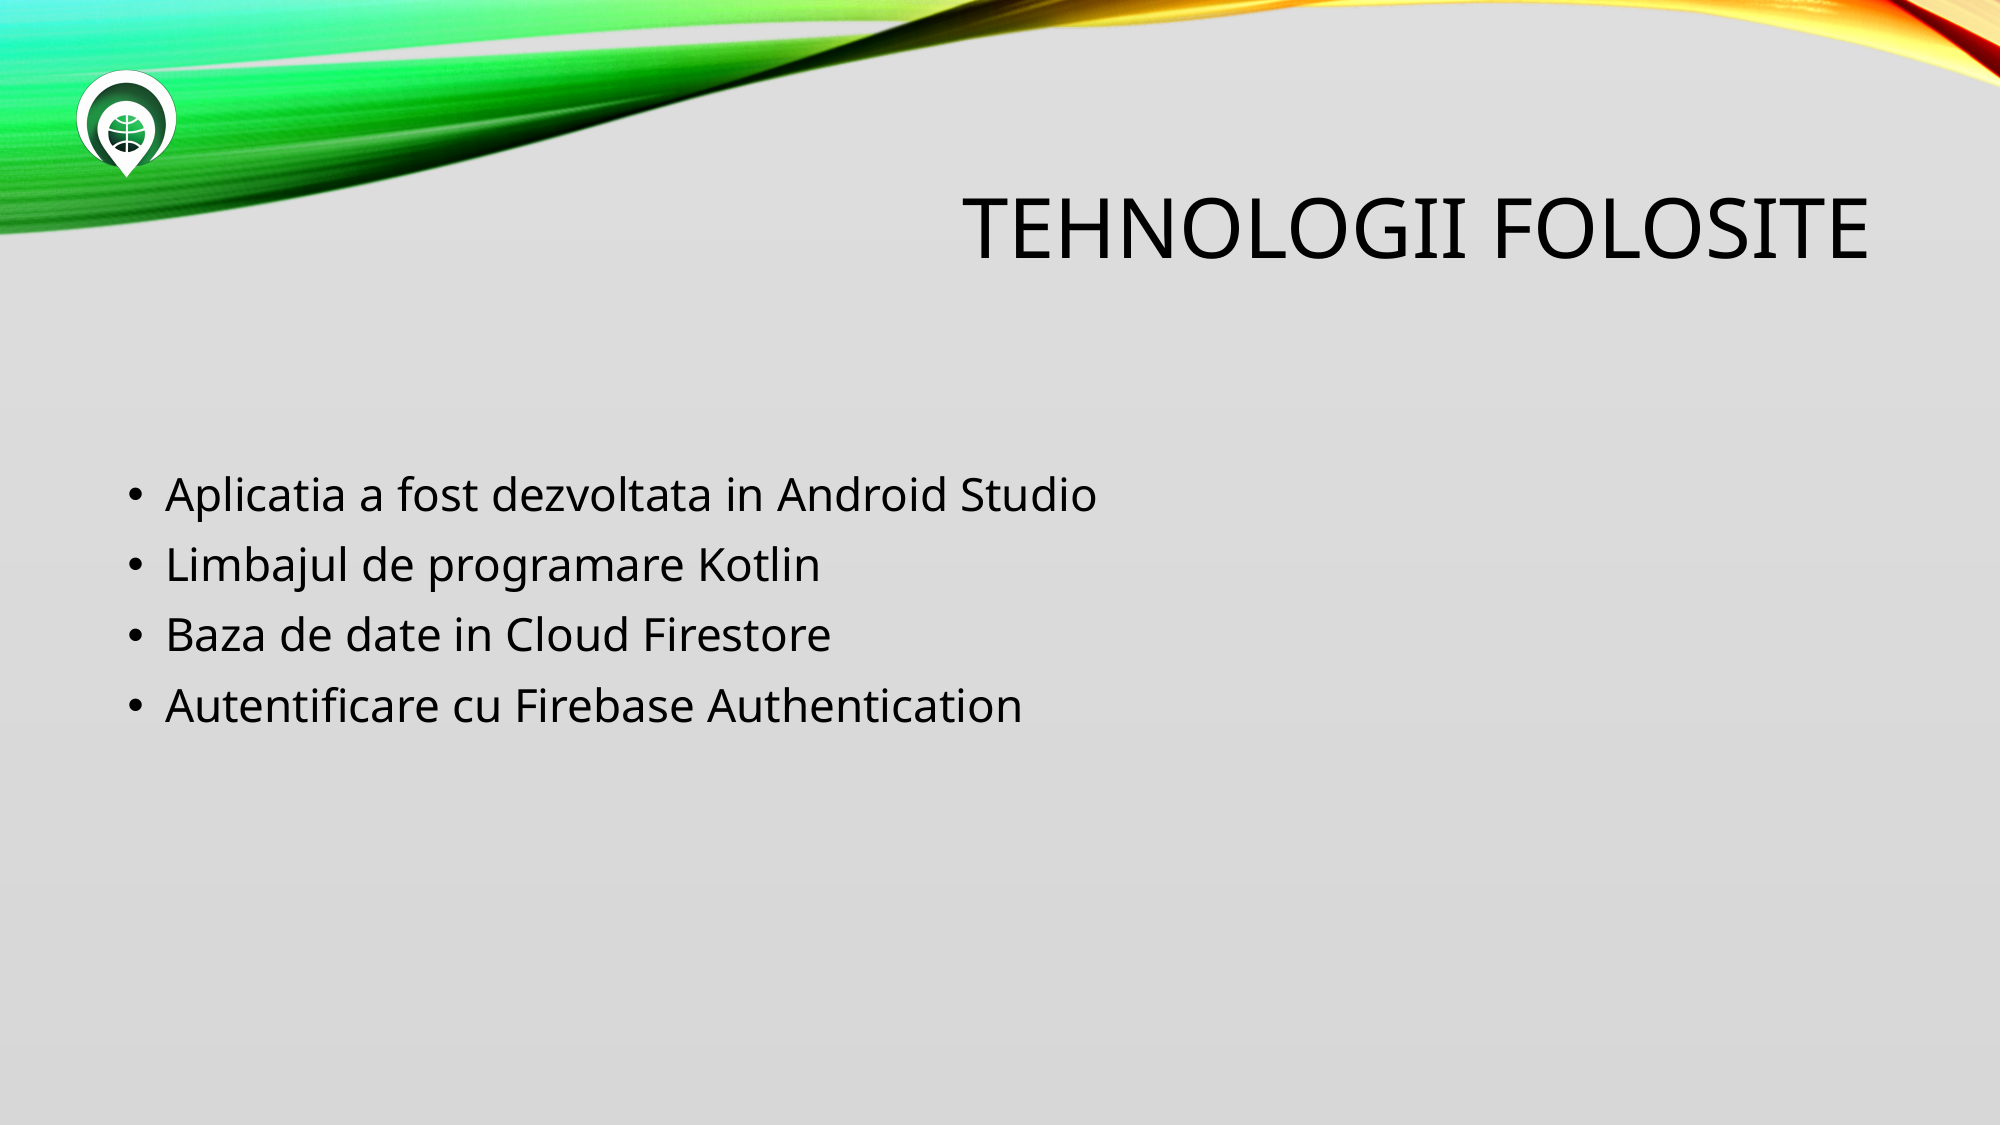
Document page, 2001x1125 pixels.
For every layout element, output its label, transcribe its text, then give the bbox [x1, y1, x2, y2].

title Tehnologii folosite [474, 125, 1888, 338]
picture [0, 0, 2000, 237]
list Aplicatia a fost dezvoltata in Android Studio Limbajul de programare Kotlin Baza de date in Cloud Firestore Autentificare cu Firebase Authentication [112, 464, 1888, 850]
